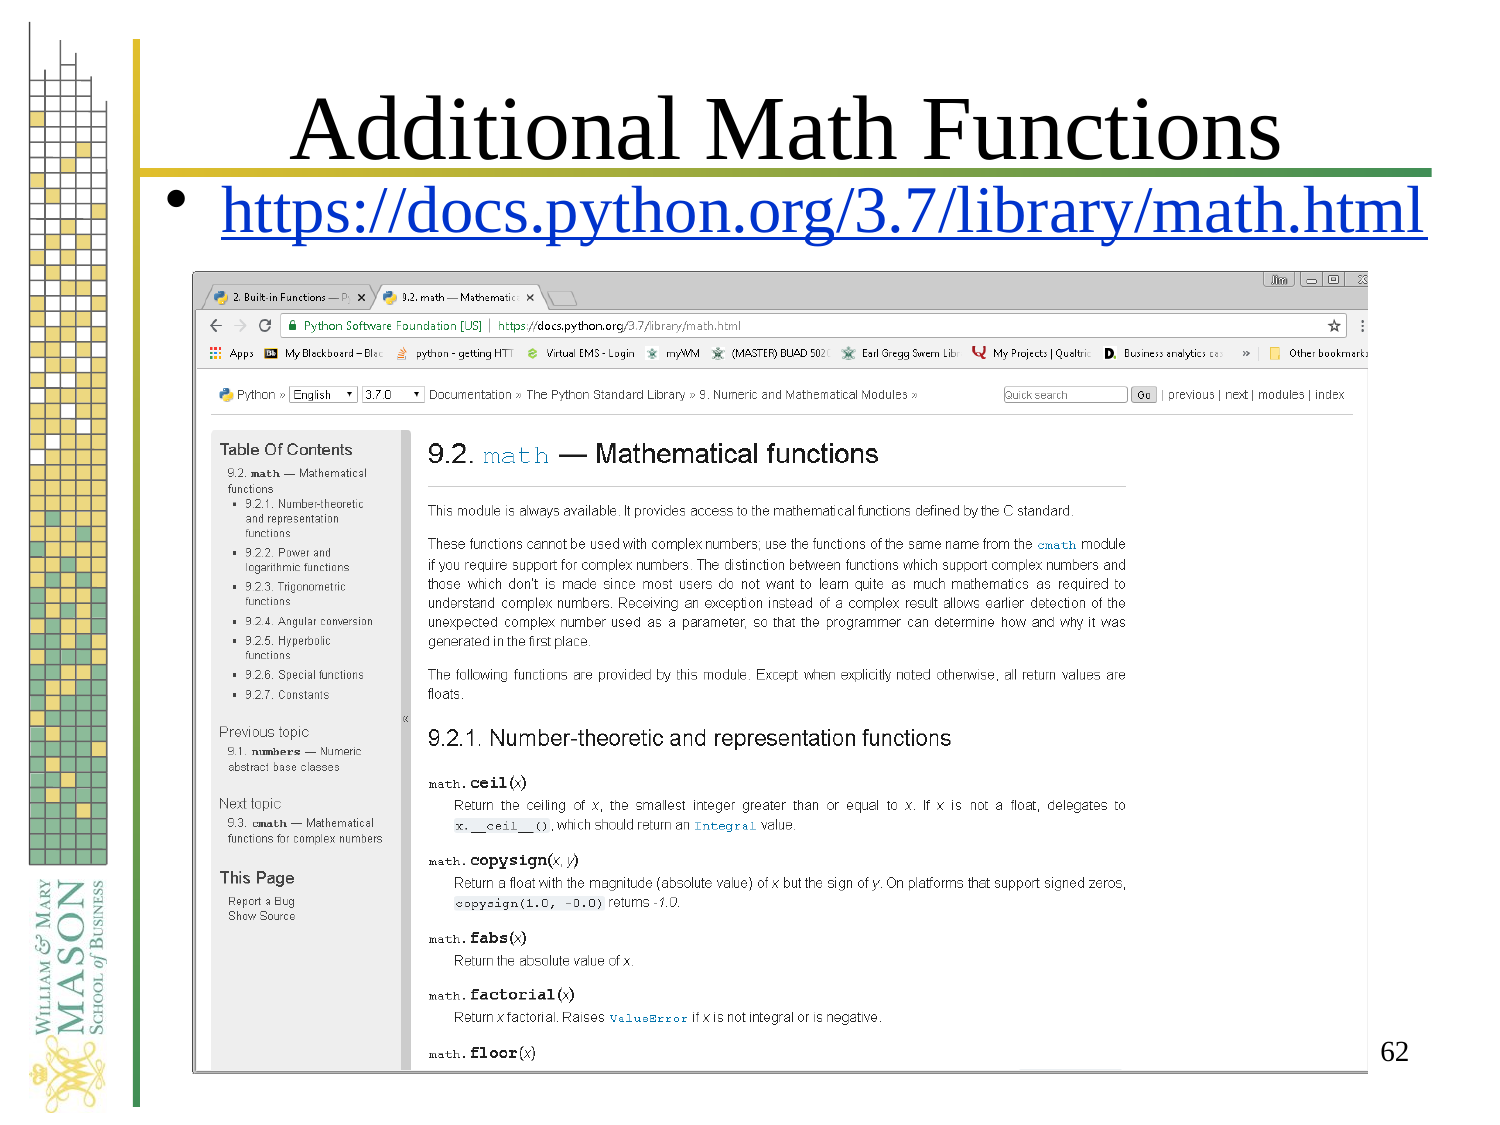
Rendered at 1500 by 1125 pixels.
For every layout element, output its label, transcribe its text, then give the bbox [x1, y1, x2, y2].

slide_number 62 [1048, 1024, 1426, 1103]
picture [192, 270, 1369, 1075]
table_cell != [29, 879, 107, 1113]
list https://docs.python.org/3.7/library/math.html [150, 158, 1450, 927]
title Additional Math Functions [150, 45, 1425, 158]
